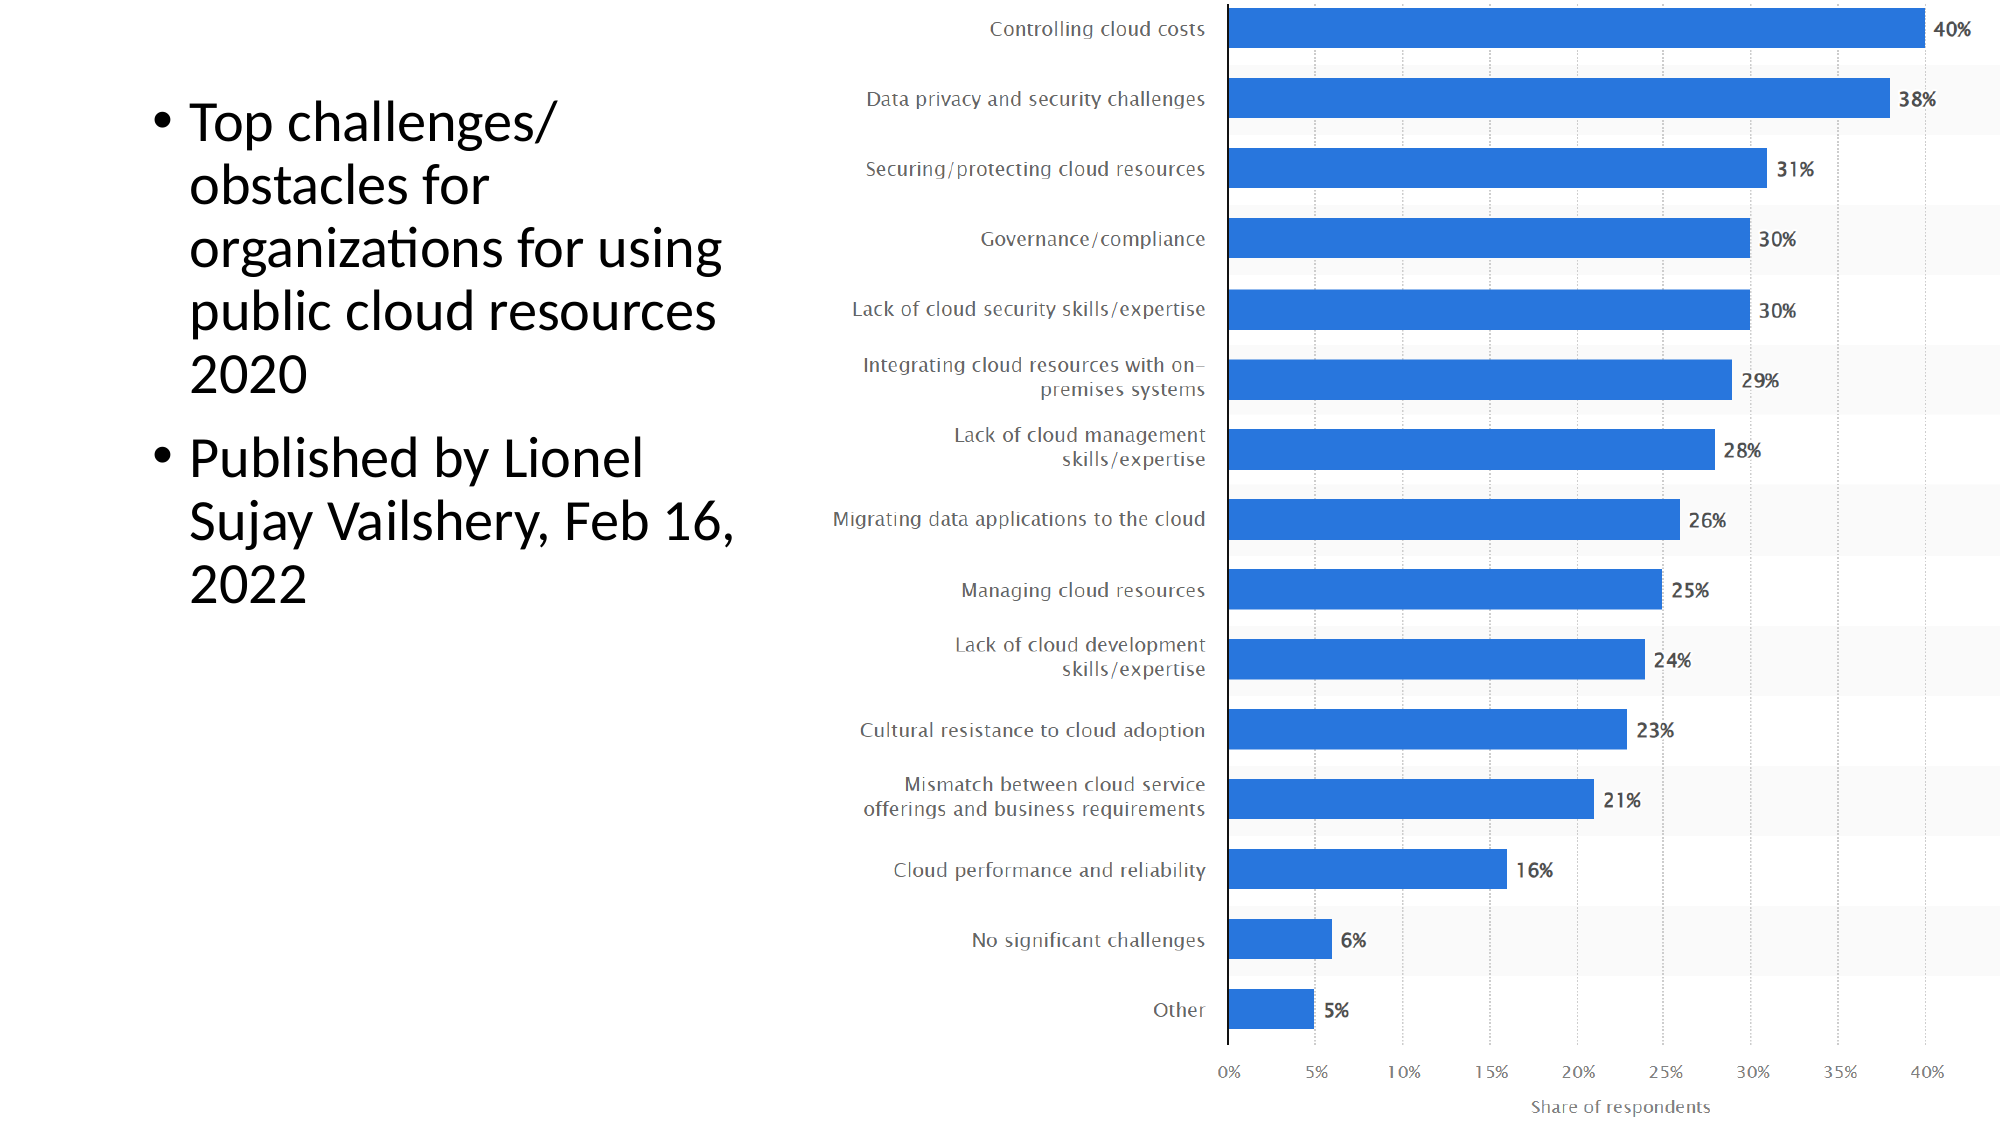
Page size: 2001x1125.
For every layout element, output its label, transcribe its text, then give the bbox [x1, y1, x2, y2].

list Top challenges/ obstacles for organizations for using public cloud resources 2020 Published by Lionel Sujay Vailshery, Feb 16, 2022 [137, 83, 793, 798]
picture [833, 4, 2000, 1125]
